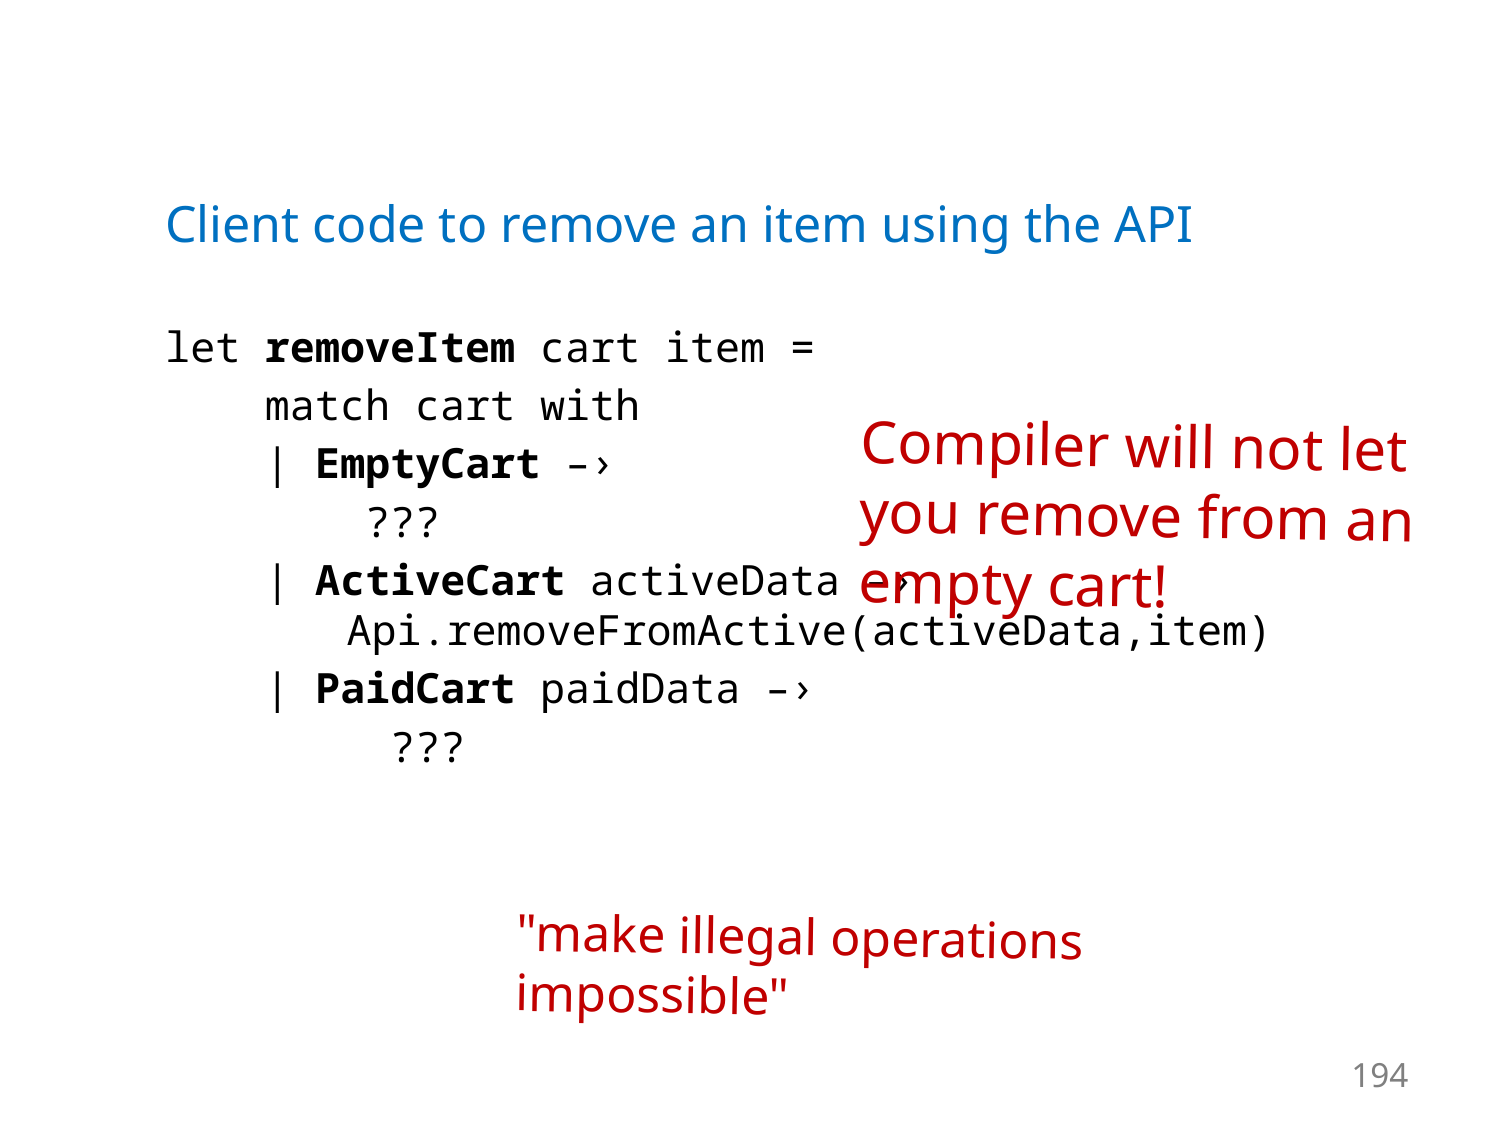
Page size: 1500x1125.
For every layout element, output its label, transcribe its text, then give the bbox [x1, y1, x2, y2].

text_box Compiler will not let you remove from an empty cart! [843, 397, 1449, 633]
text_box "make illegal operations impossible" [500, 893, 1306, 1042]
list Client code to remove an item using the API let removeItem cart item = match cart with | EmptyCart –› ??? | ActiveCart activeData –› Api.removeFromActive(activeData,item) | PaidCart paidData –› ??? [150, 184, 1459, 1024]
